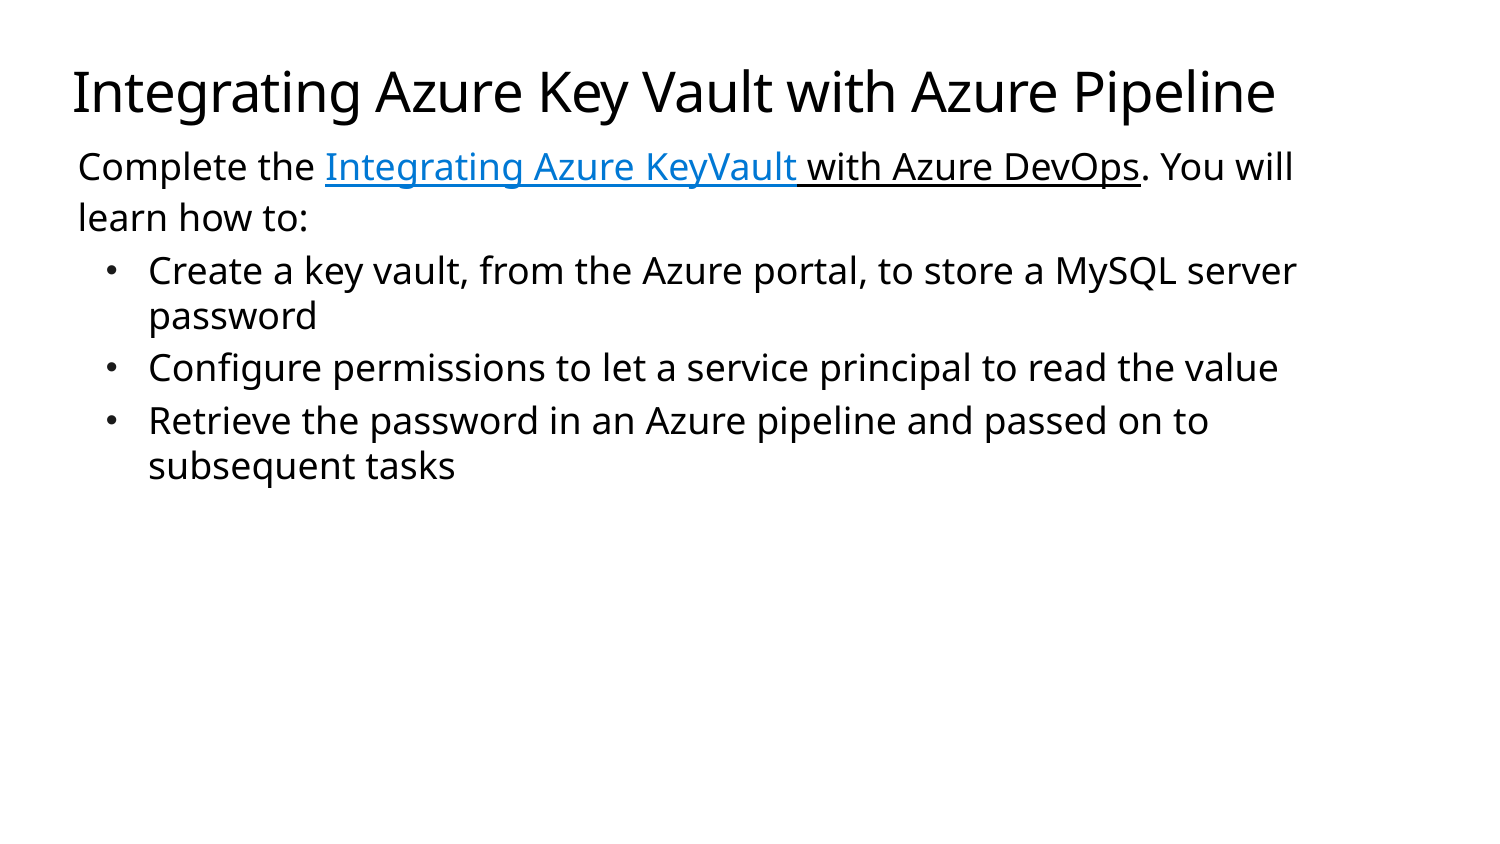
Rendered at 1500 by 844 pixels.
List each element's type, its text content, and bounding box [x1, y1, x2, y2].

list Complete the Integrating Azure KeyVault with Azure DevOps. You will learn how to: Create a key vault, from the Azure portal, to store a MySQL server password Configure permissions to let a service principal to read the value Retrieve the password in an Azure pipeline and passed on to subsequent tasks [77, 143, 1395, 625]
title Integrating Azure Key Vault with Azure Pipeline [72, 56, 1460, 125]
